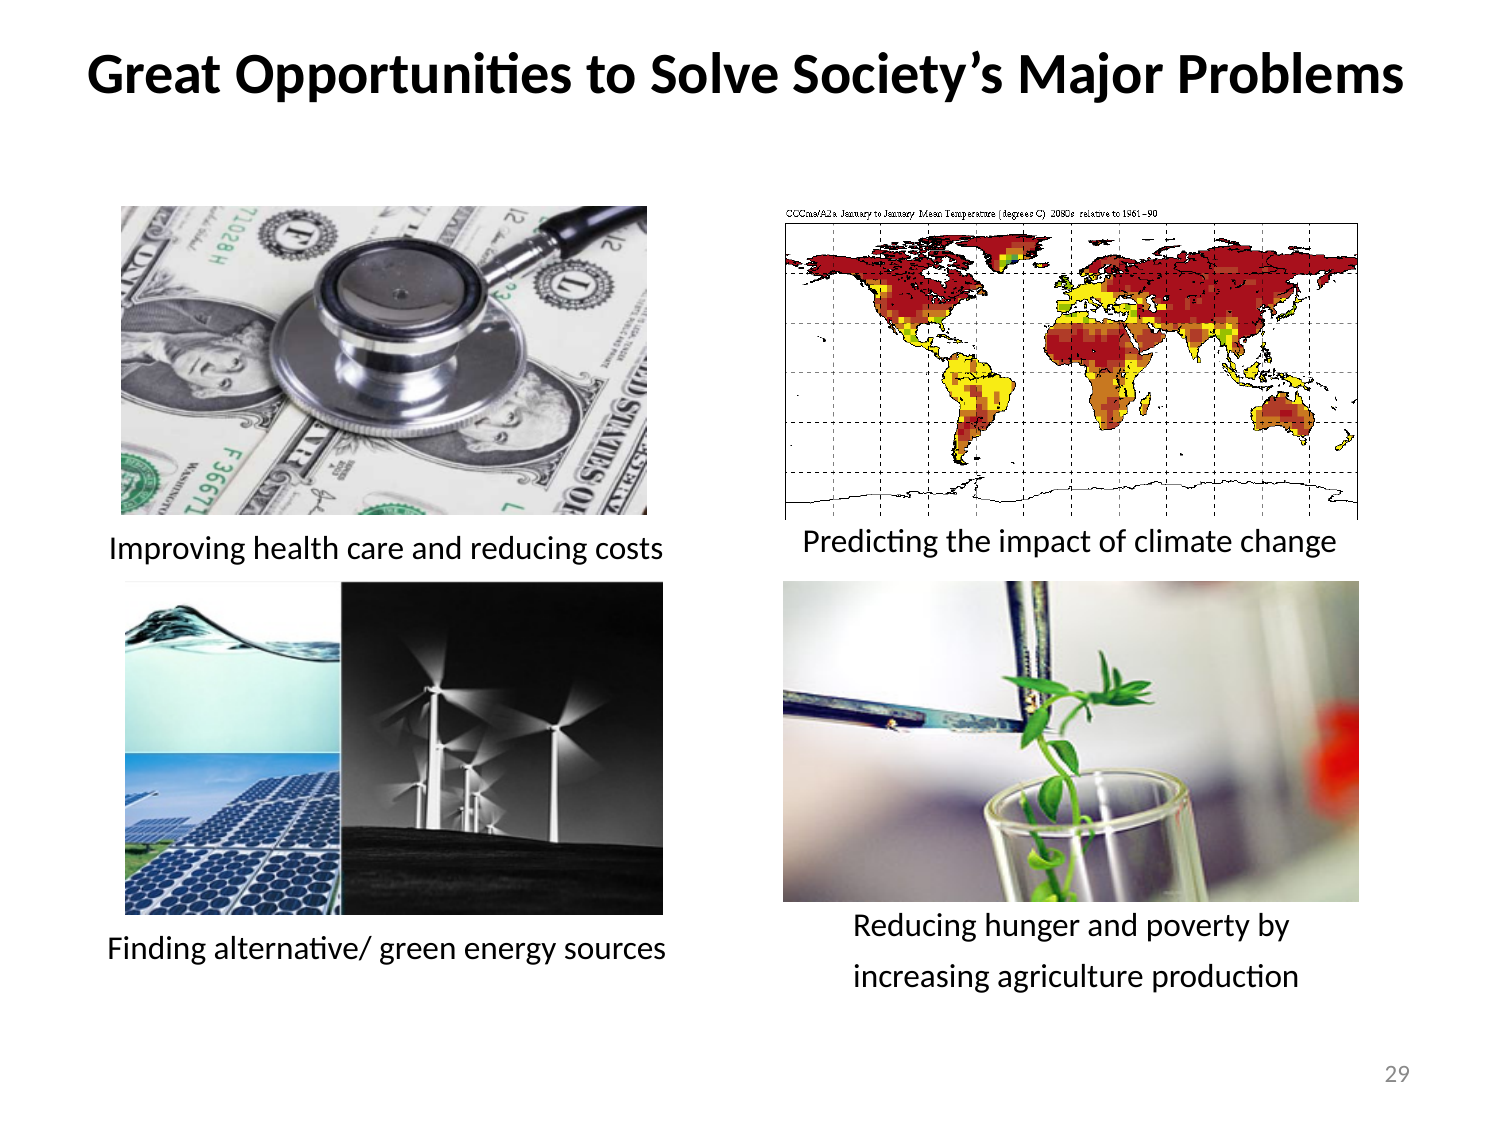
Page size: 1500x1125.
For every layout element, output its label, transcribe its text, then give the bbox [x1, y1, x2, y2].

text_box Reducing hunger and poverty by increasing agriculture production [838, 895, 1427, 1002]
slide_number 29 [1074, 1042, 1425, 1103]
text_box Improving health care and reducing costs [93, 518, 680, 574]
picture [783, 581, 1360, 902]
picture [783, 206, 1360, 520]
picture [124, 581, 663, 915]
picture [120, 206, 647, 515]
text_box Finding alternative/ green energy sources [92, 919, 683, 974]
text_box Predicting the impact of climate change [787, 528, 1353, 567]
text_box Great Opportunities to Solve Society’s Major Problems [46, 24, 1447, 113]
